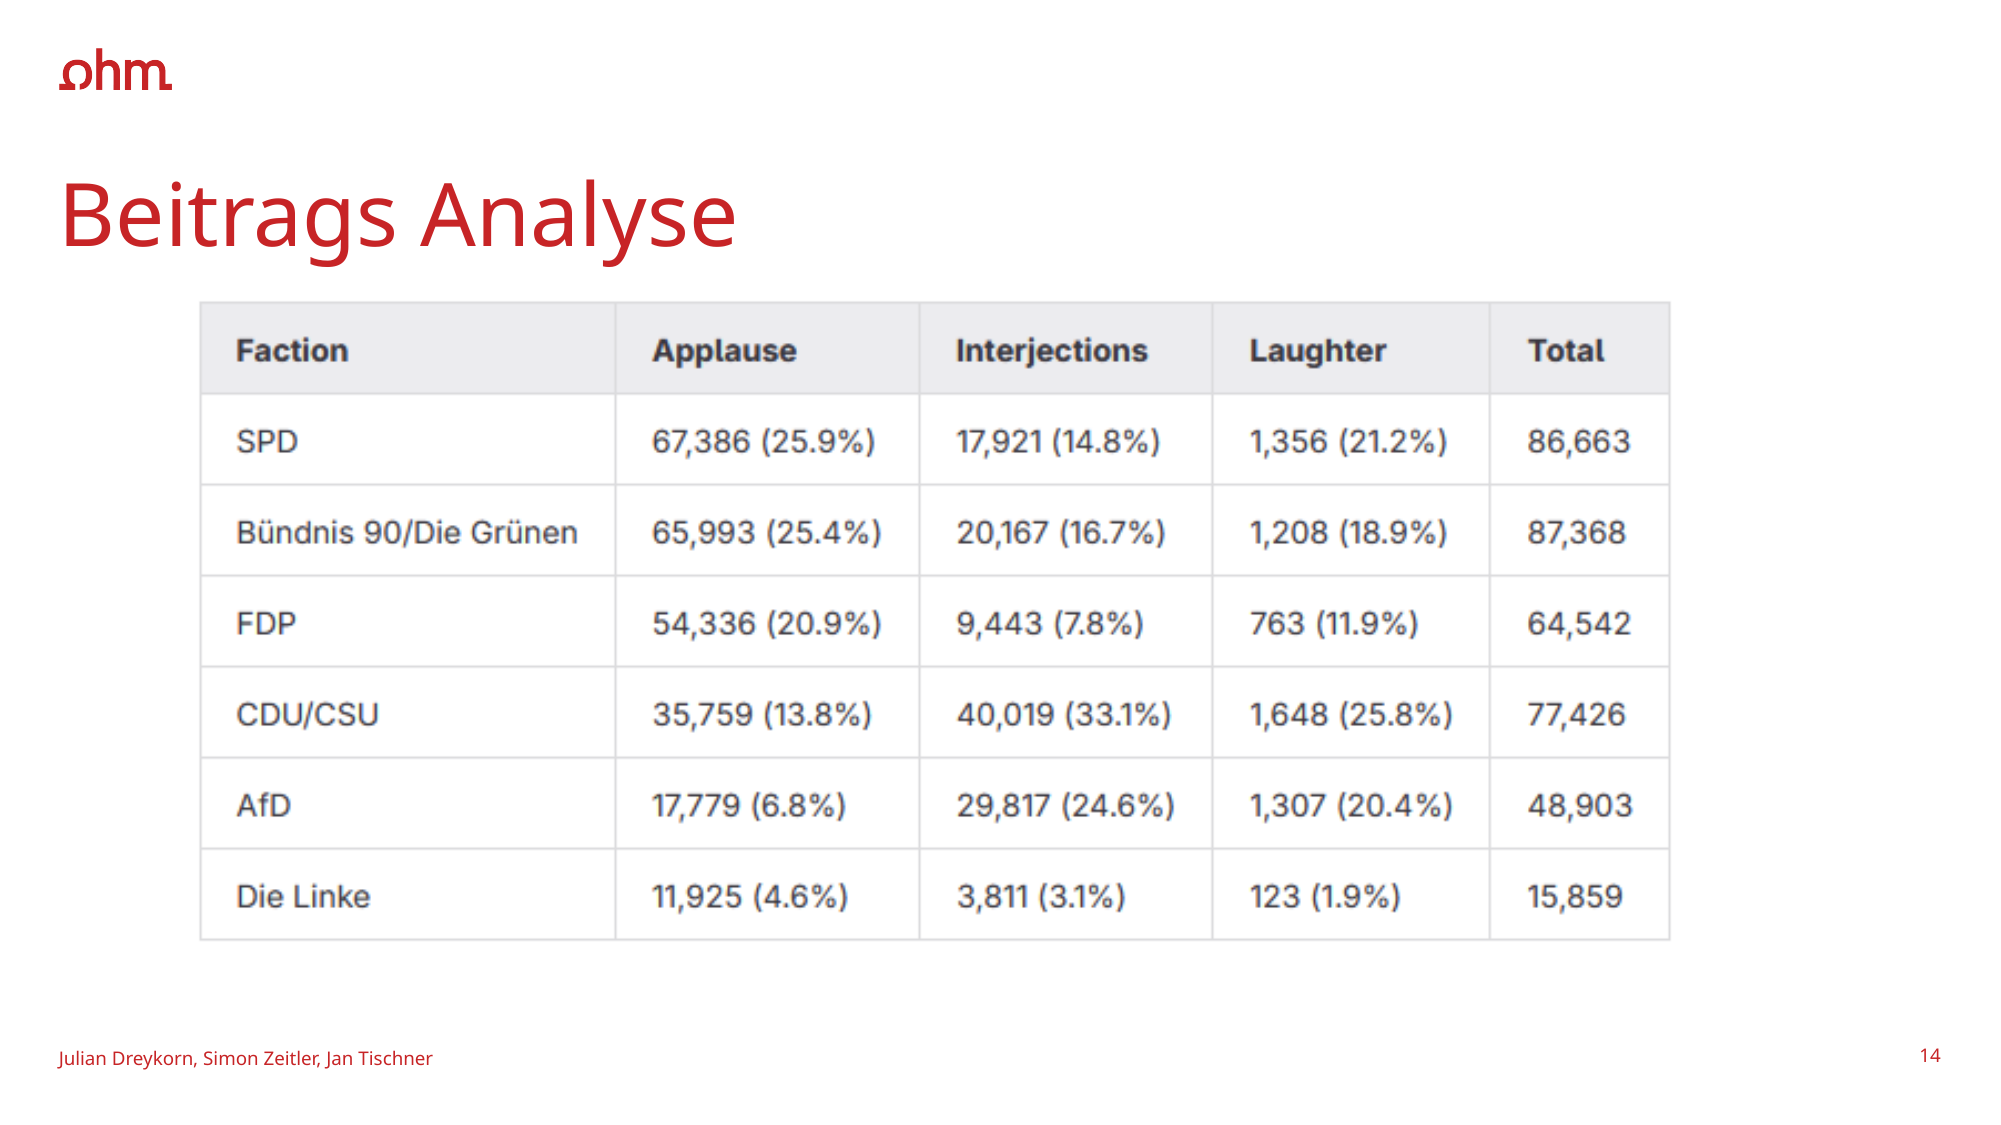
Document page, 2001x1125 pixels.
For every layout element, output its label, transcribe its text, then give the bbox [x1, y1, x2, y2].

slide_number 14 [1827, 1046, 1941, 1070]
title Beitrags Analyse [59, 177, 1941, 264]
picture [189, 291, 1689, 948]
picture [59, 48, 172, 90]
footer Julian Dreykorn, Simon Zeitler, Jan Tischner [59, 1046, 1536, 1069]
